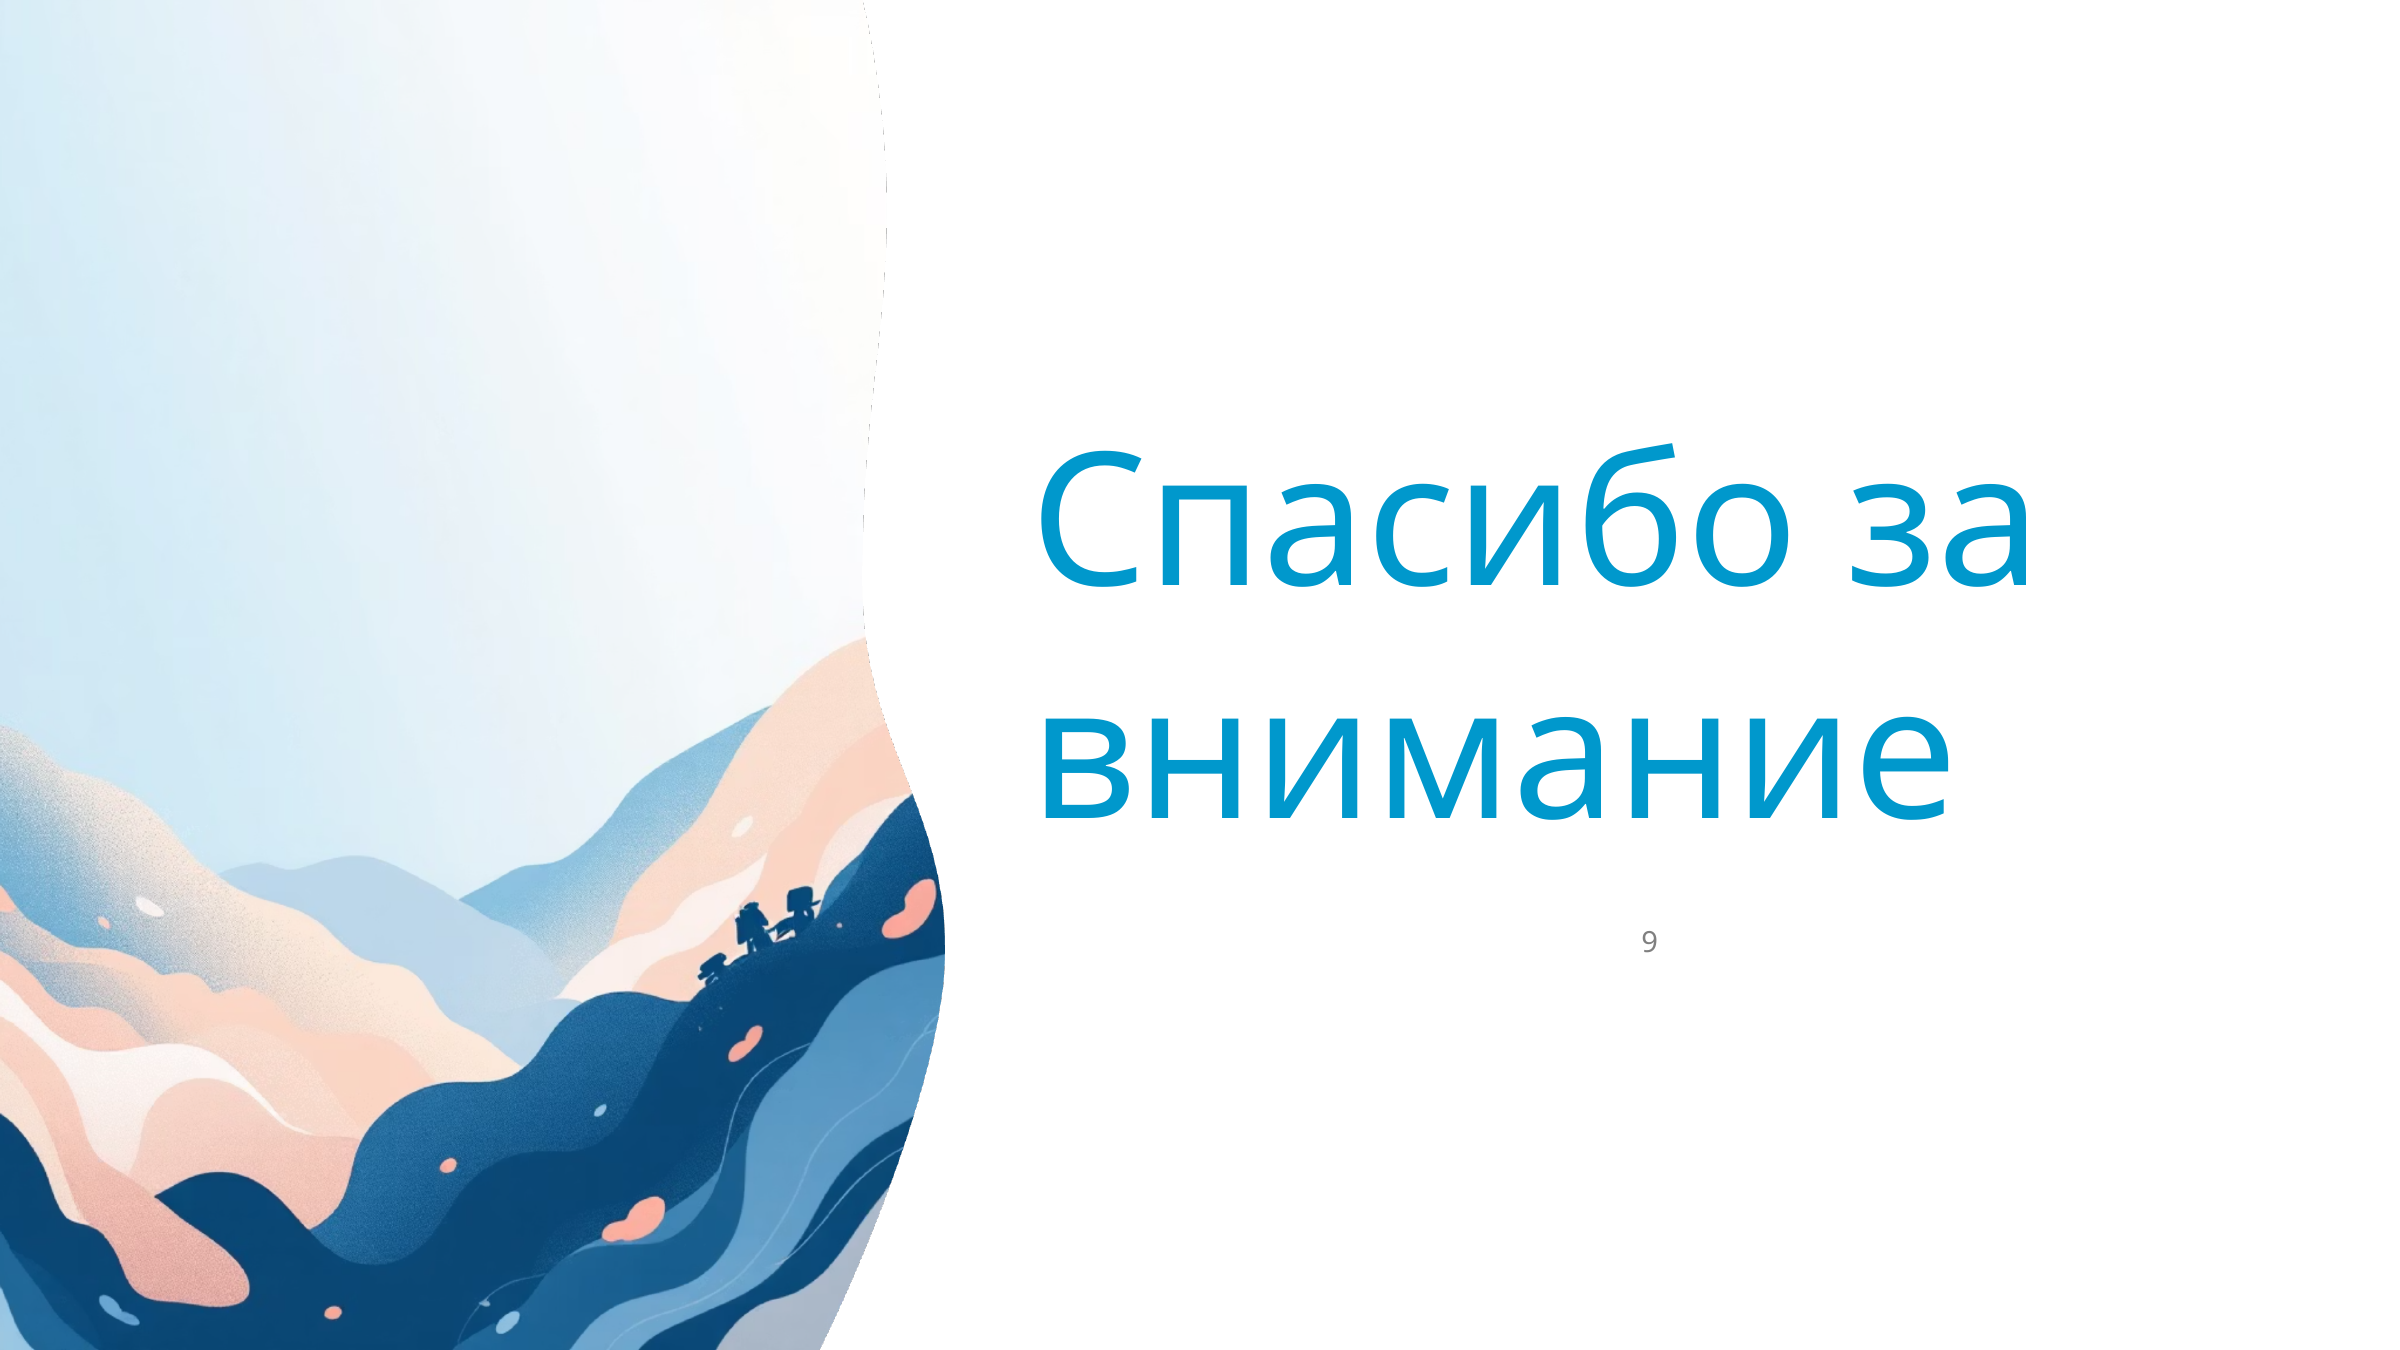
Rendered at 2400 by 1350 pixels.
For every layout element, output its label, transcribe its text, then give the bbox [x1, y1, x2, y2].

picture [0, 0, 945, 1350]
text_box Спасибо за внимание [1030, 390, 2270, 856]
text_box 9 [1030, 911, 2270, 960]
